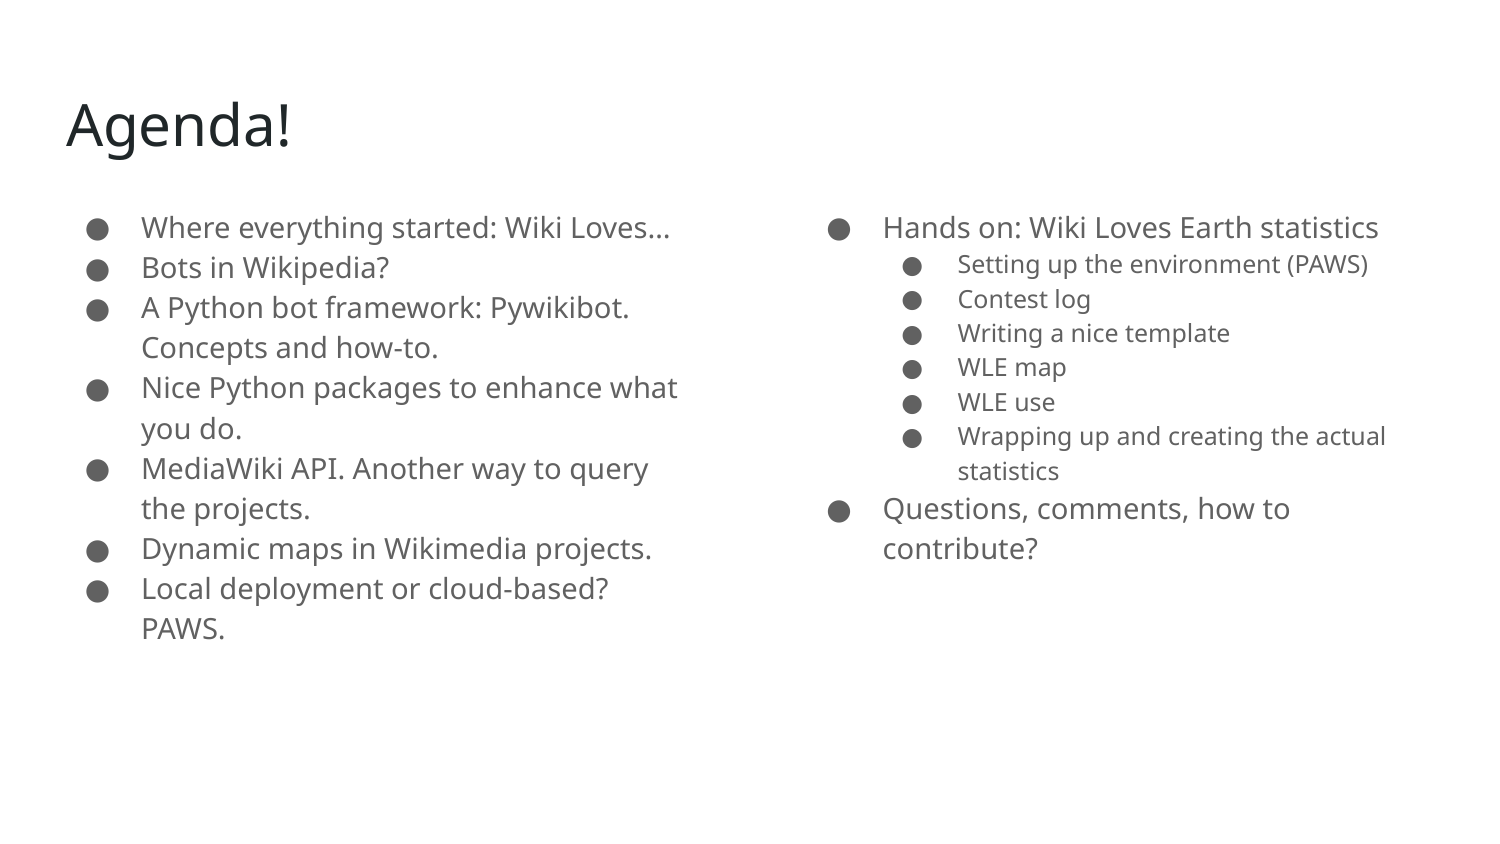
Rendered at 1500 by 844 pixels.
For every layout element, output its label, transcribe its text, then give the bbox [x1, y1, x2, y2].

list Where everything started: Wiki Loves… Bots in Wikipedia? A Python bot framework: Pywikibot. Concepts and how-to. Nice Python packages to enhance what you do. MediaWiki API. Another way to query the projects. Dynamic maps in Wikimedia projects. Local deployment or cloud-based? PAWS. [51, 189, 708, 750]
list Hands on: Wiki Loves Earth statistics Setting up the environment (PAWS) Contest log Writing a nice template WLE map WLE use Wrapping up and creating the actual statistics Questions, comments, how to contribute? [792, 189, 1449, 750]
title Agenda! [51, 72, 1449, 167]
